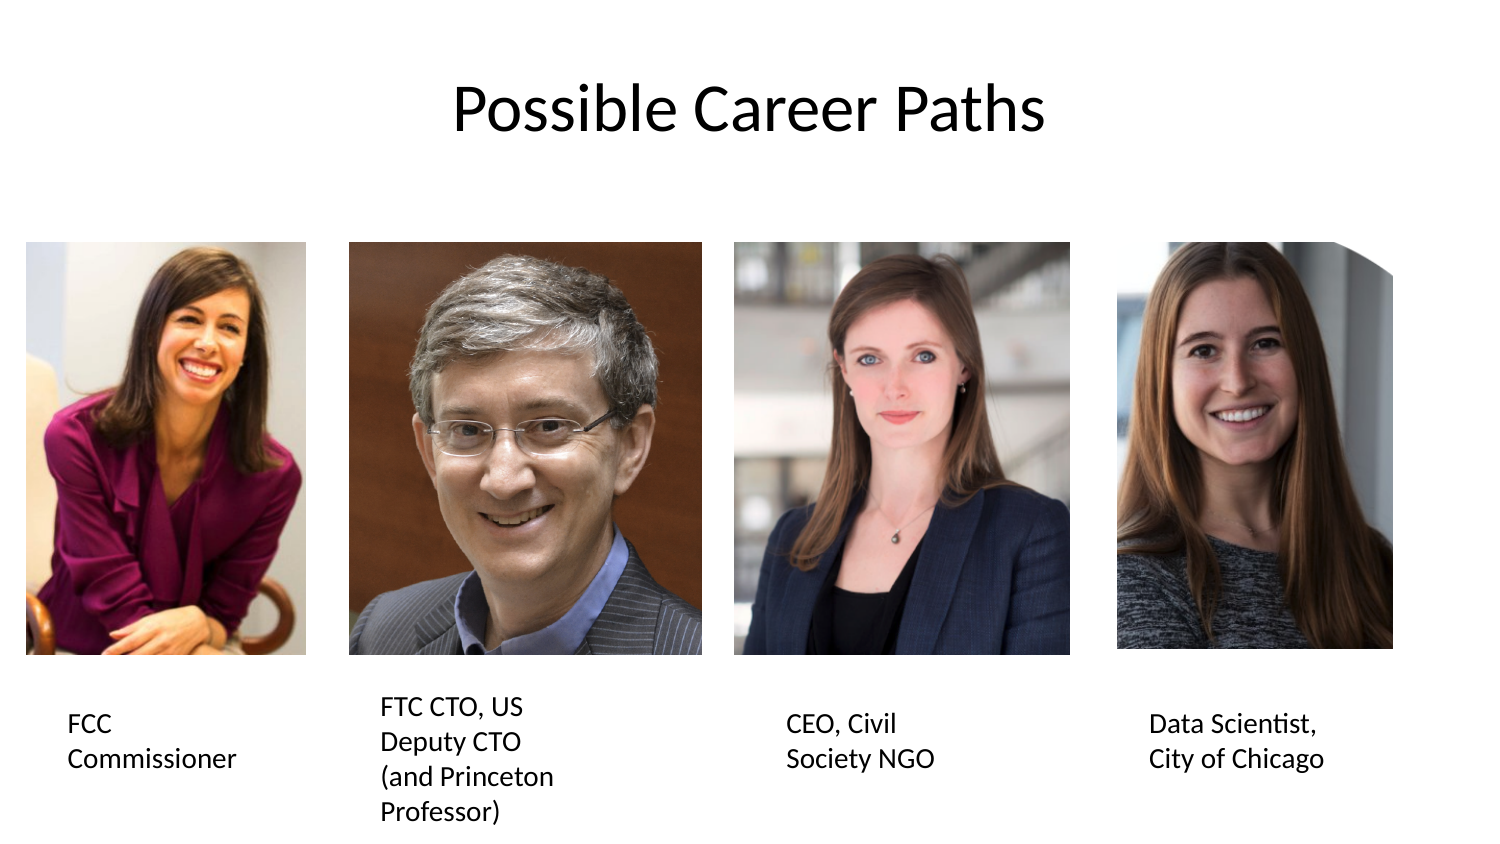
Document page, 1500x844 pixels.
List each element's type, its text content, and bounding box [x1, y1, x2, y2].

title Possible Career Paths [75, 33, 1425, 175]
picture [25, 241, 306, 655]
text_box FTC CTO, US Deputy CTO (and Princeton Professor) [365, 679, 588, 835]
text_box Data Scientist, City of Chicago [1134, 697, 1357, 782]
picture [1116, 241, 1393, 649]
picture [349, 241, 702, 655]
text_box CEO, Civil Society NGO [771, 697, 994, 782]
picture [733, 241, 1070, 655]
text_box FCC Commissioner [52, 697, 276, 782]
